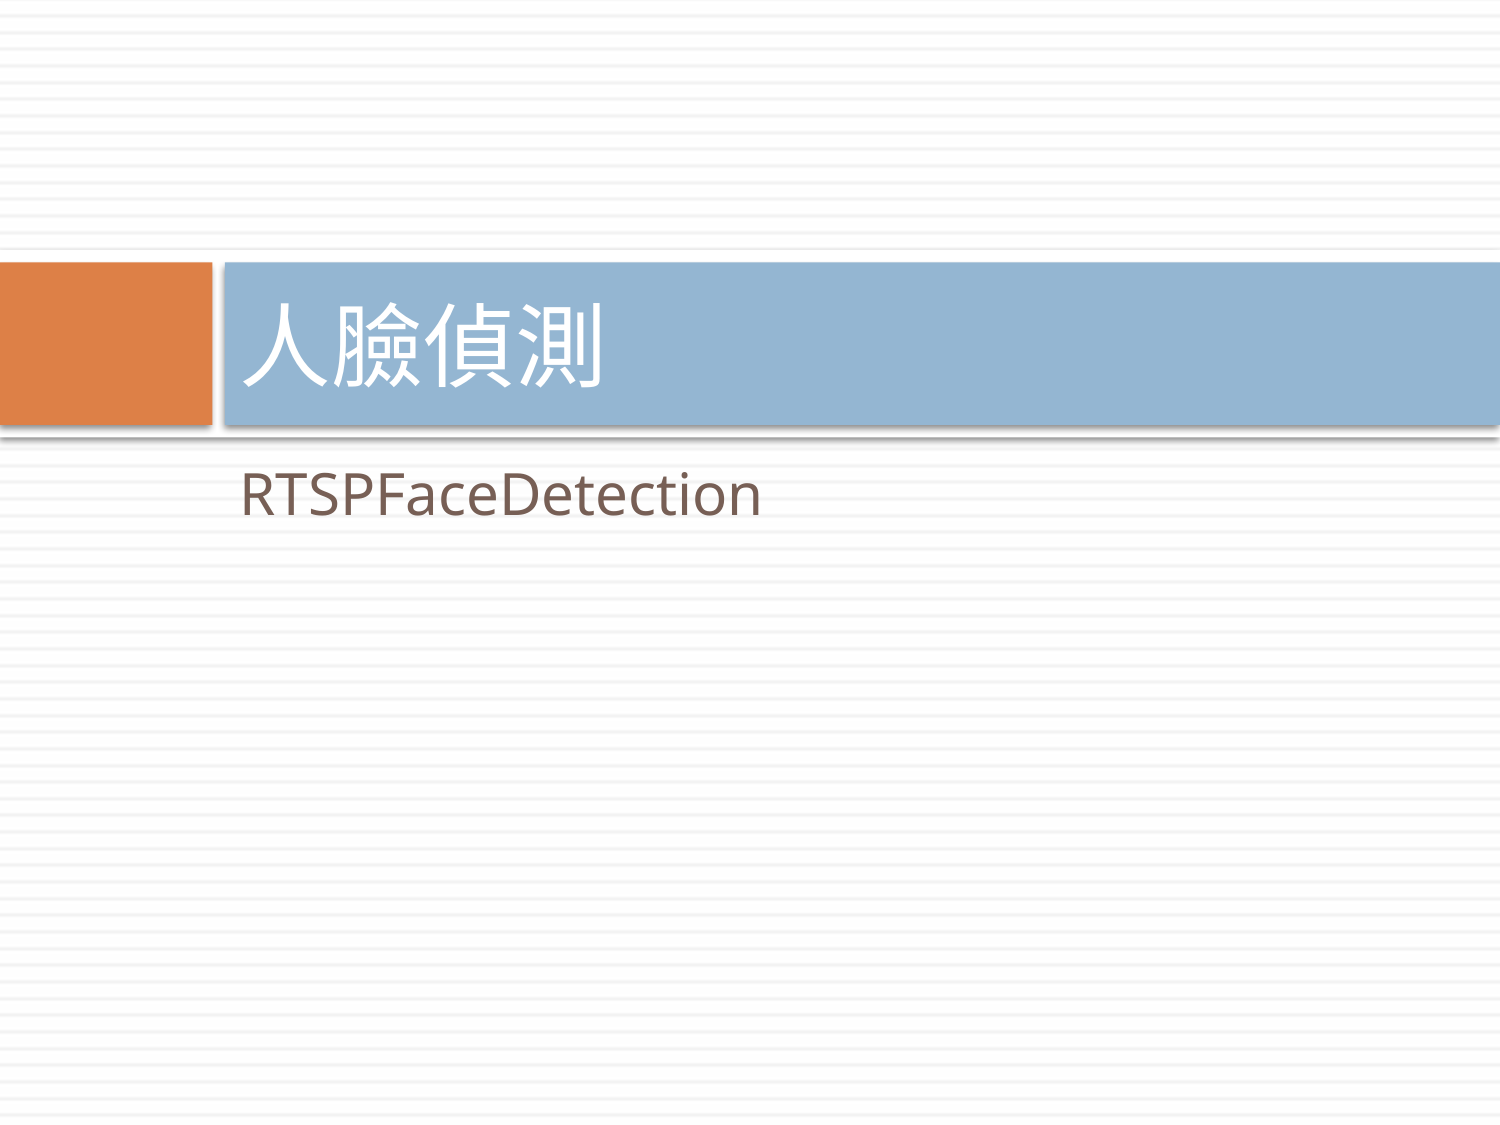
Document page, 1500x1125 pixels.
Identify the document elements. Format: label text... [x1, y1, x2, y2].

list RTSPFaceDetection [225, 450, 1394, 725]
title 人臉偵測 [225, 262, 1475, 425]
